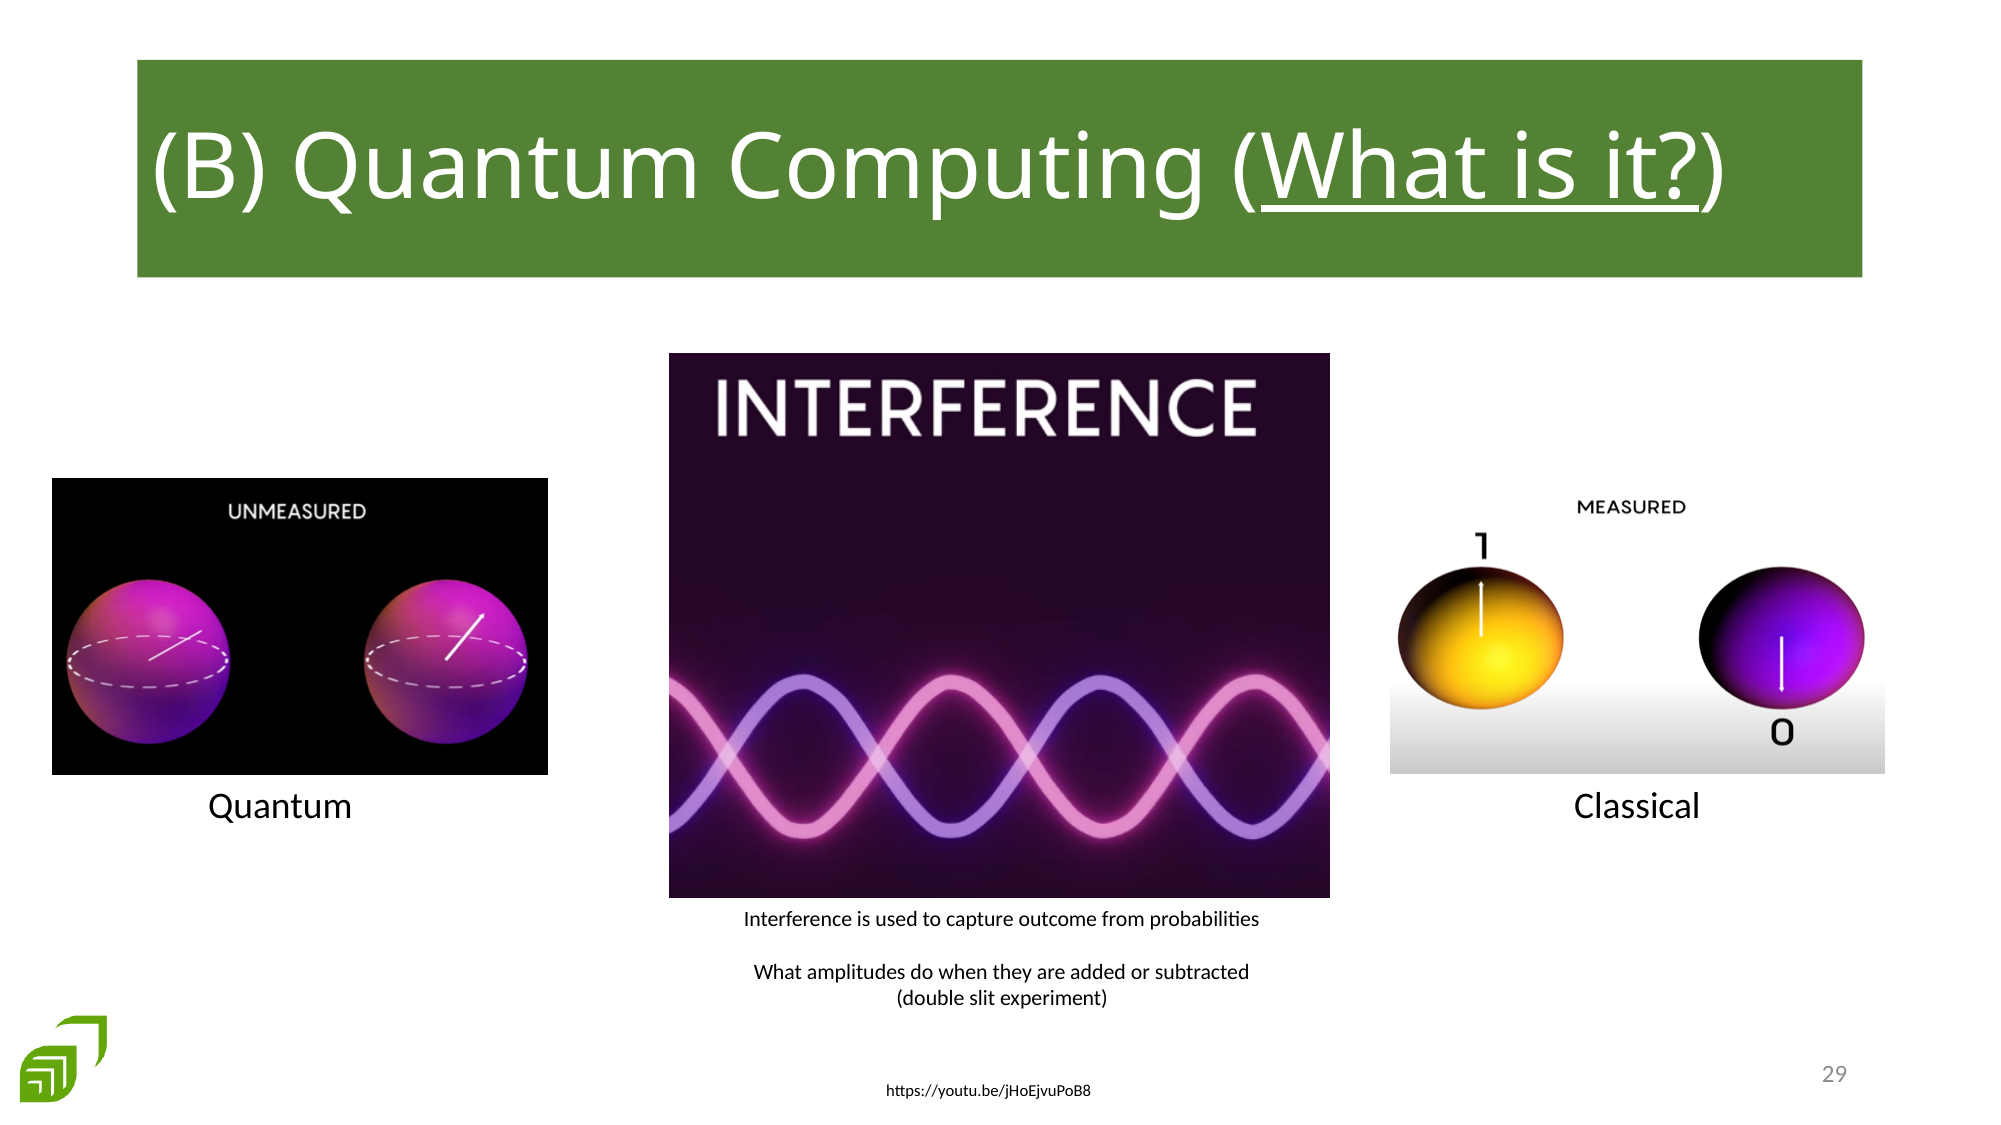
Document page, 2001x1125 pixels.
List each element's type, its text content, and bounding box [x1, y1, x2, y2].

picture [52, 478, 548, 775]
text_box Classical [1547, 774, 1728, 834]
text_box Interference is used to capture outcome from probabilities What amplitudes do when they are added or subtracted (double slit experiment) [724, 898, 1280, 1018]
text_box Quantum [190, 775, 371, 834]
title (B) Quantum Computing (What is it?) [137, 59, 1863, 278]
picture [16, 1013, 464, 1125]
picture [669, 353, 1331, 898]
picture [1390, 478, 1885, 774]
slide_number 28 [1412, 1042, 1863, 1103]
text_box https://youtu.be/jHoEjvuPoB8 [871, 1072, 1129, 1108]
